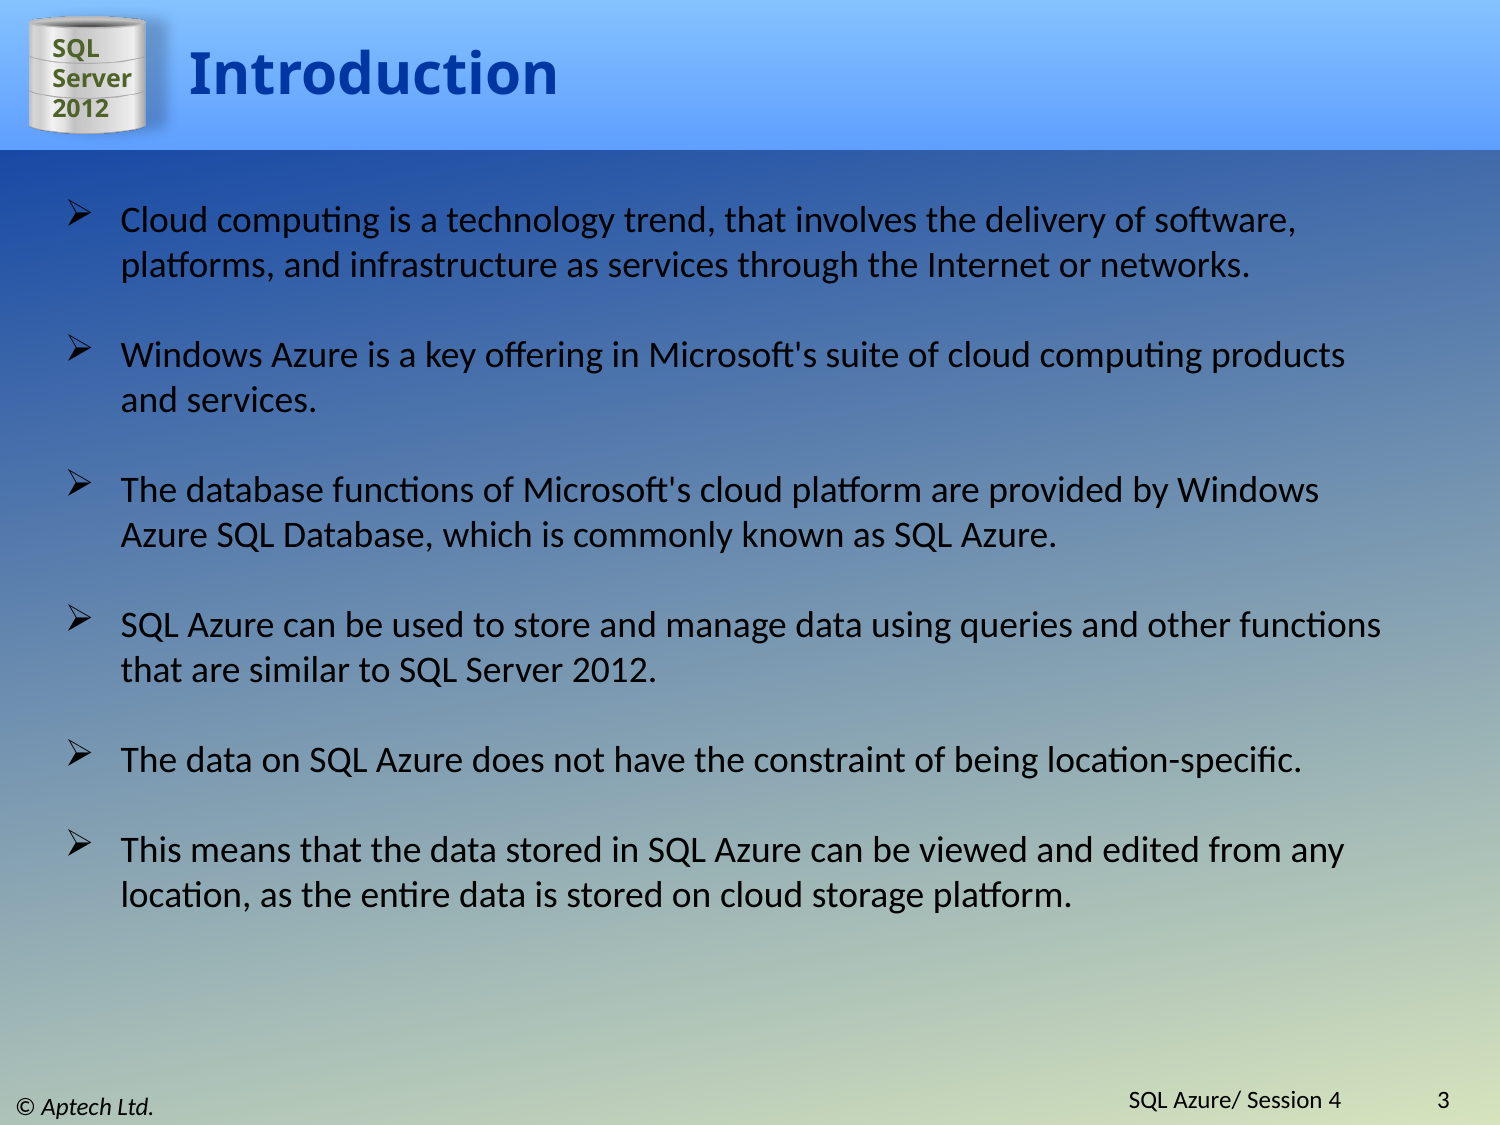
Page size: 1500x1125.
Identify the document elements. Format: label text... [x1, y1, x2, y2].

slide_number 3 [1363, 1084, 1465, 1113]
text_box Cloud computing is a technology trend, that involves the delivery of software, platforms, and infrastructure as services through the Internet or networks. Windows Azure is a key offering in Microsoft's suite of cloud computing products and services. The database functions of Microsoft's cloud platform are provided by Windows Azure SQL Database, which is commonly known as SQL Azure. SQL Azure can be used to store and manage data using queries and other functions that are similar to SQL Server 2012. The data on SQL Azure does not have the constraint of being location-specific. This means that the data stored in SQL Azure can be viewed and edited from any location, as the entire data is stored on cloud storage platform. [49, 187, 1400, 923]
title Introduction [174, 37, 1426, 106]
footer SQL Azure/ Session 4 [375, 1084, 1363, 1113]
picture [24, 0, 150, 150]
